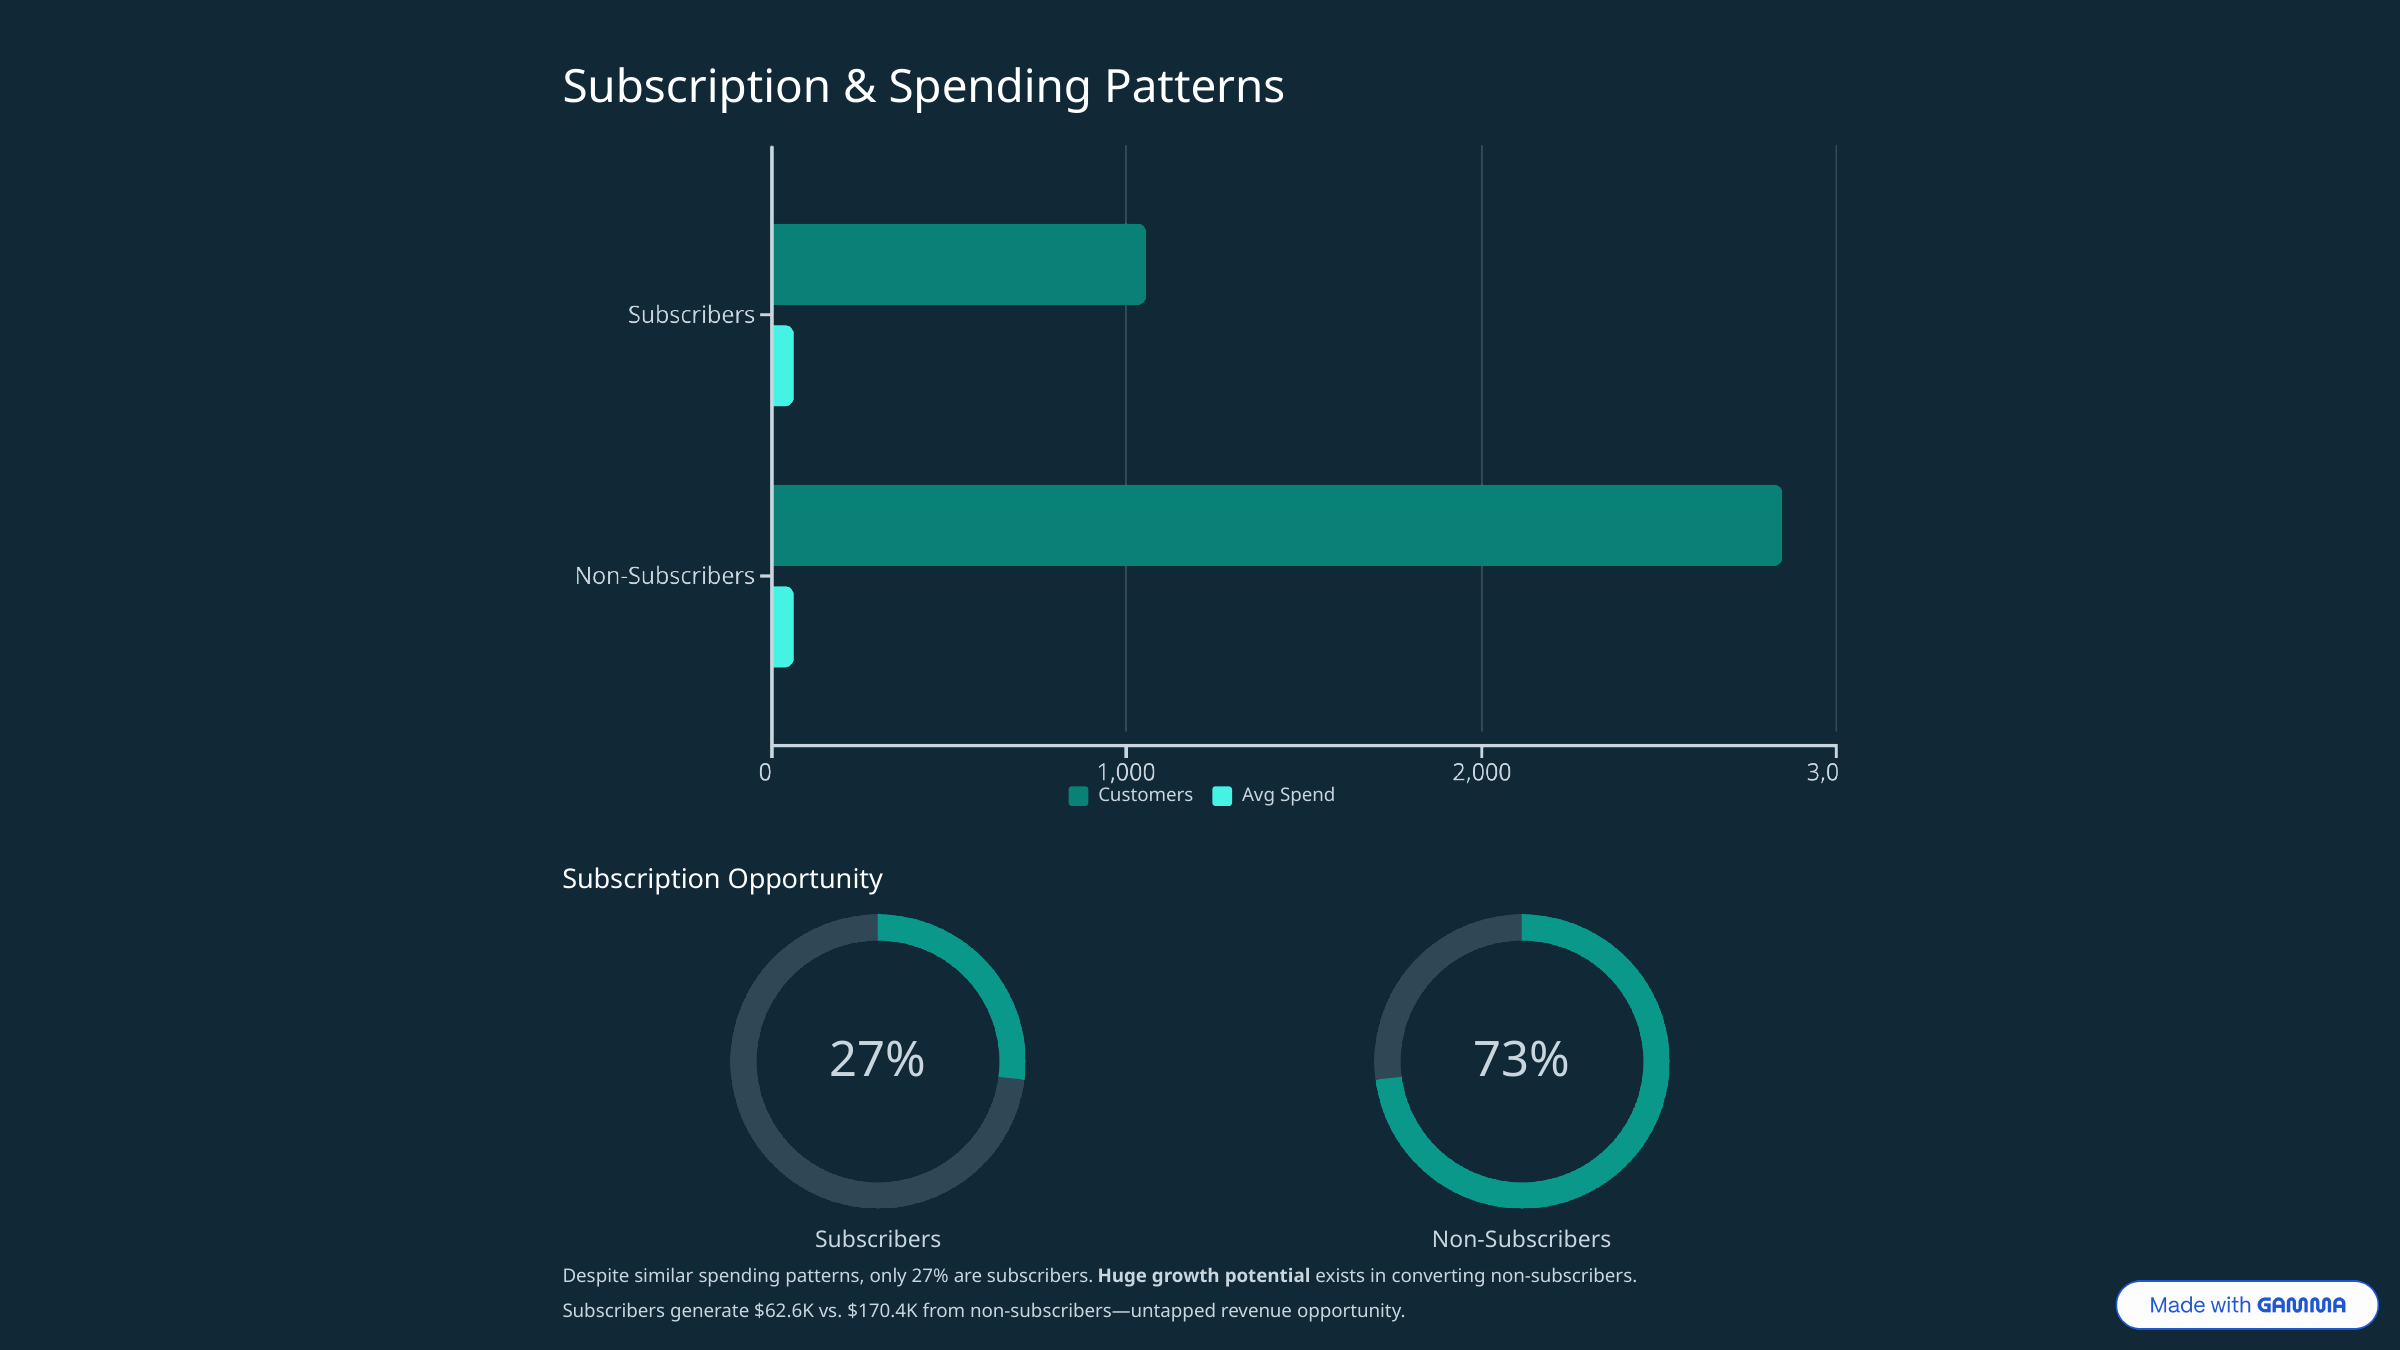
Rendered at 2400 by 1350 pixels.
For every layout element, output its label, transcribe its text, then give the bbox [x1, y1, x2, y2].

text_box Subscribers [762, 1223, 994, 1253]
picture [2106, 1271, 2389, 1339]
text_box [1212, 787, 1233, 806]
picture [562, 131, 1838, 787]
picture [1374, 914, 1670, 1209]
text_box [1068, 787, 1089, 806]
text_box Customers [1098, 787, 1188, 806]
text_box Avg Spend [1242, 787, 1332, 806]
text_box Despite similar spending patterns, only 27% are subscribers. Huge growth potential exists in converting non-subscribers. [562, 1263, 1838, 1287]
picture [730, 914, 1026, 1209]
text_box Subscription & Spending Patterns [562, 53, 1494, 112]
text_box Non-Subscribers [1406, 1223, 1638, 1253]
text_box Subscribers generate $62.6K vs. $170.4K from non-subscribers—untapped revenue opportunity. [562, 1298, 1838, 1322]
text_box Subscription Opportunity [562, 860, 985, 895]
